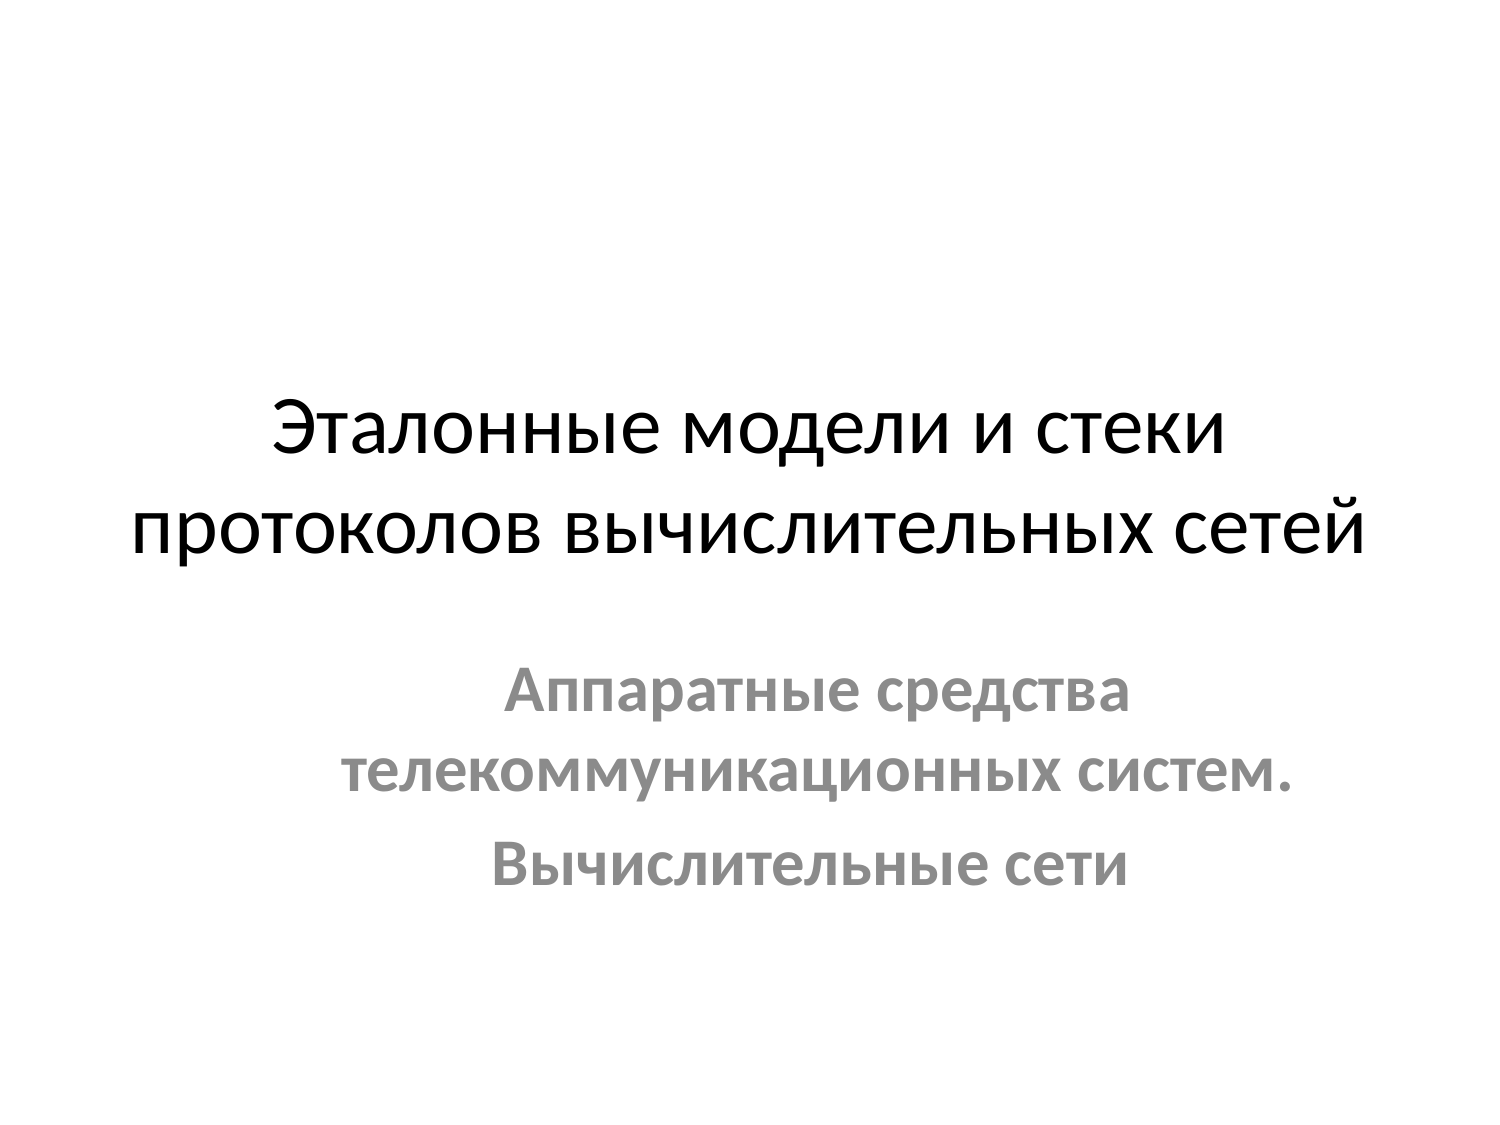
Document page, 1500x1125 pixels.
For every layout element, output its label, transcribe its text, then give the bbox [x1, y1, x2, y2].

subtitle Аппаратные средства телекоммуникационных систем. Вычислительные сети [225, 637, 1412, 925]
title Эталонные модели и стеки протоколов вычислительных сетей [112, 349, 1388, 591]
